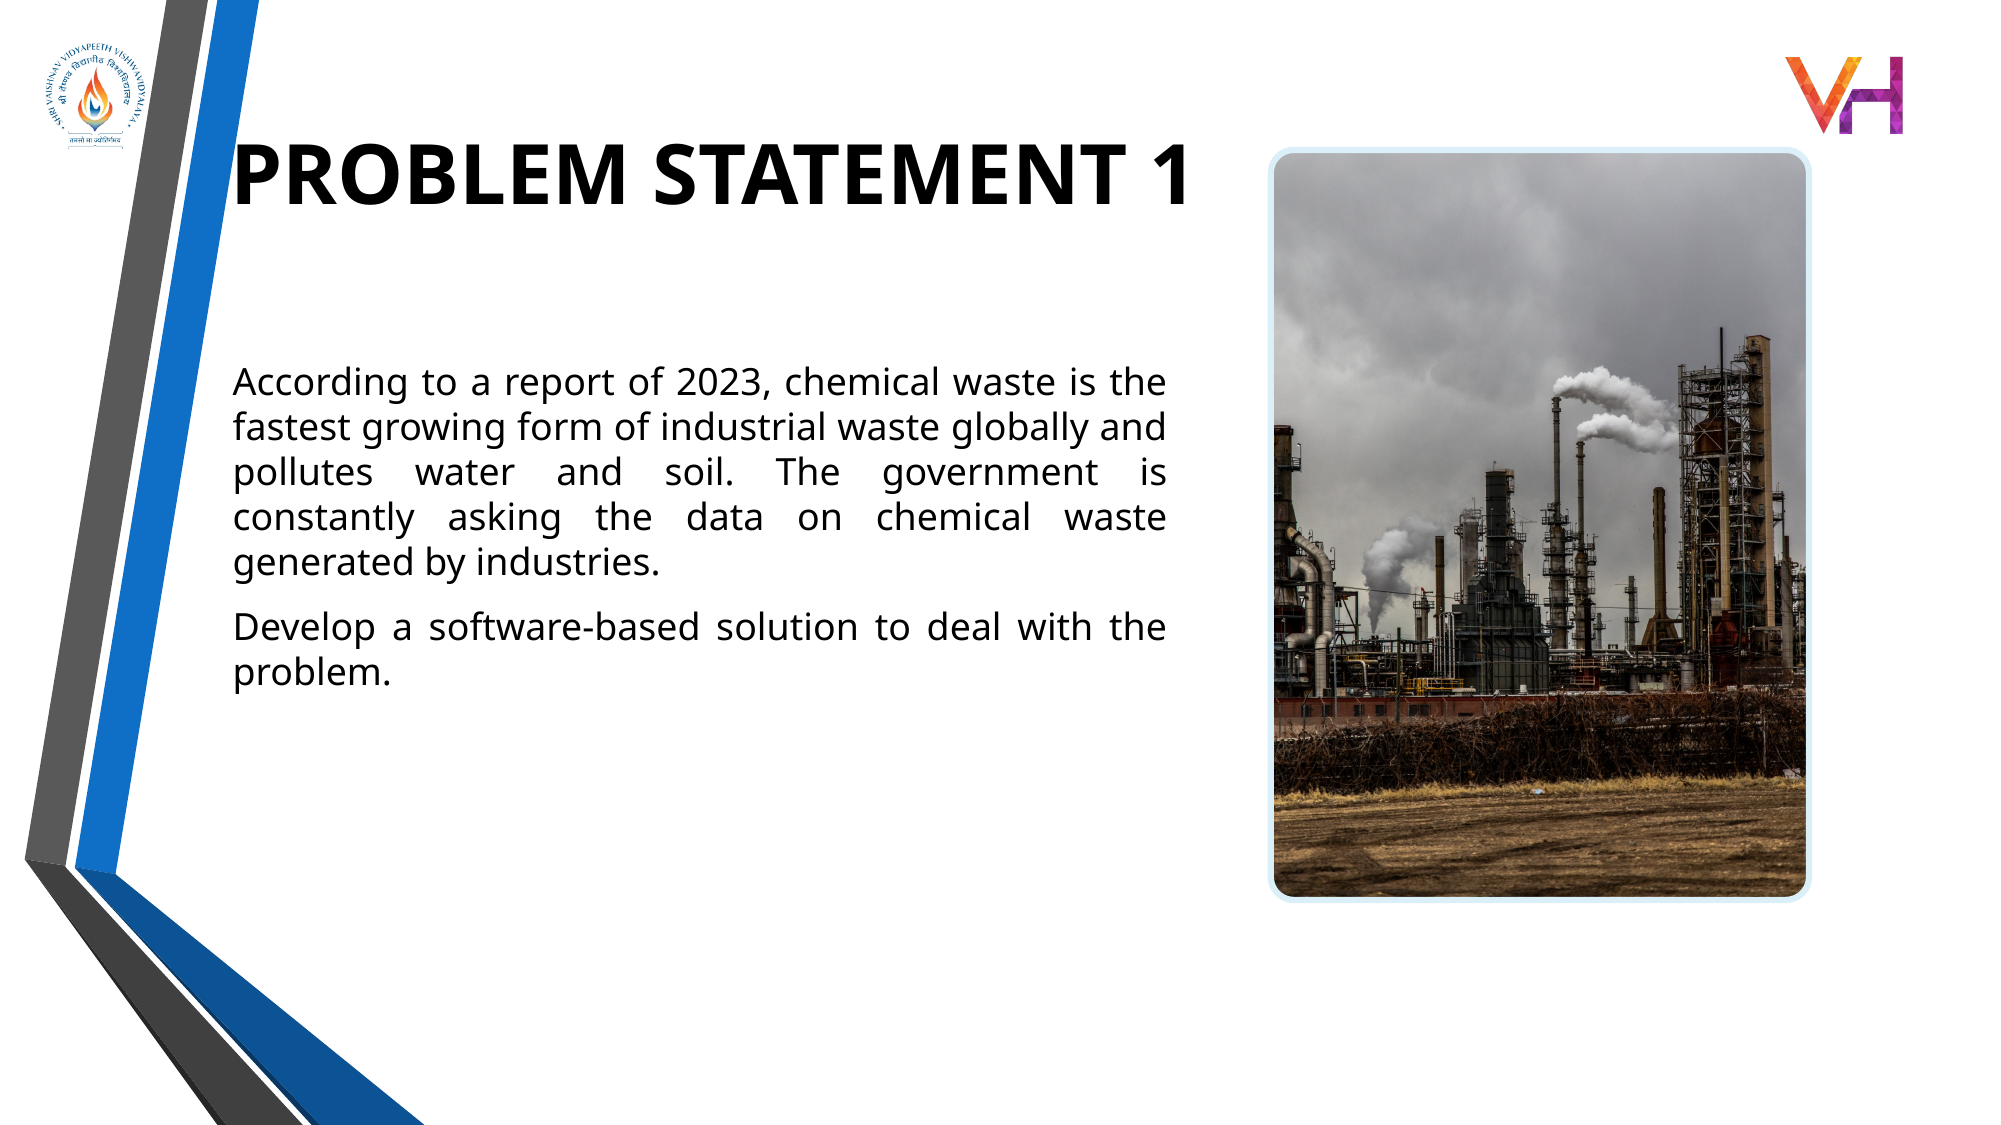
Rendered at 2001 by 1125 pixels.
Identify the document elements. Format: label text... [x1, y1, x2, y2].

picture [1782, 53, 1906, 137]
title PROBLEM STATEMENT 1 [200, 65, 1227, 278]
picture [1270, 149, 1810, 901]
list According to a report of 2023, chemical waste is the fastest growing form of industrial waste globally and pollutes water and soil. The government is constantly asking the data on chemical waste generated by industries. Develop a software-based solution to deal with the problem. [217, 277, 1184, 773]
picture [38, 40, 149, 151]
